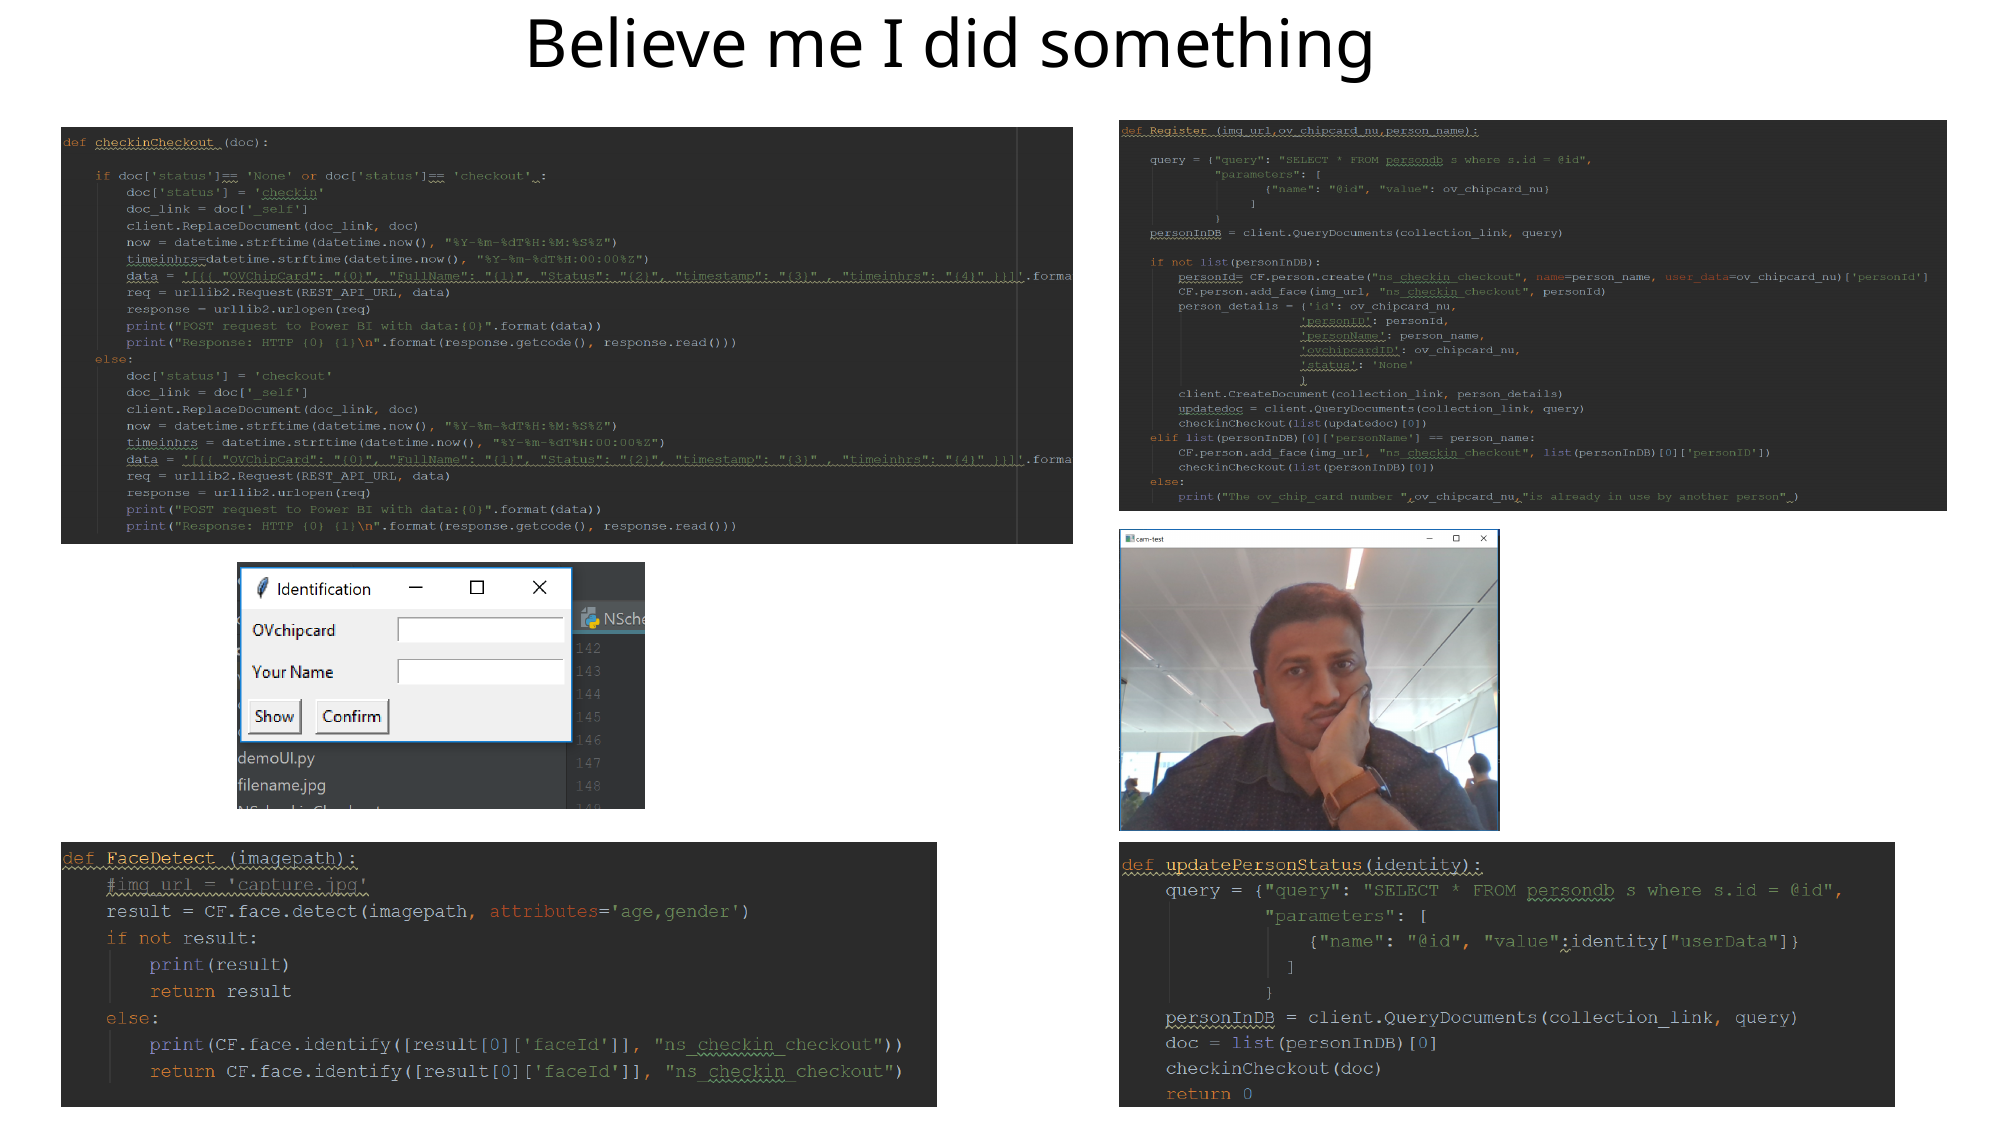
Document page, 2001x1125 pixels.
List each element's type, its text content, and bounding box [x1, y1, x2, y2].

picture [237, 562, 645, 809]
picture [61, 842, 937, 1107]
picture [1119, 120, 1947, 511]
title Believe me I did something [97, 0, 1823, 94]
picture [61, 127, 1073, 544]
picture [1119, 842, 1895, 1107]
picture [1119, 529, 1500, 831]
